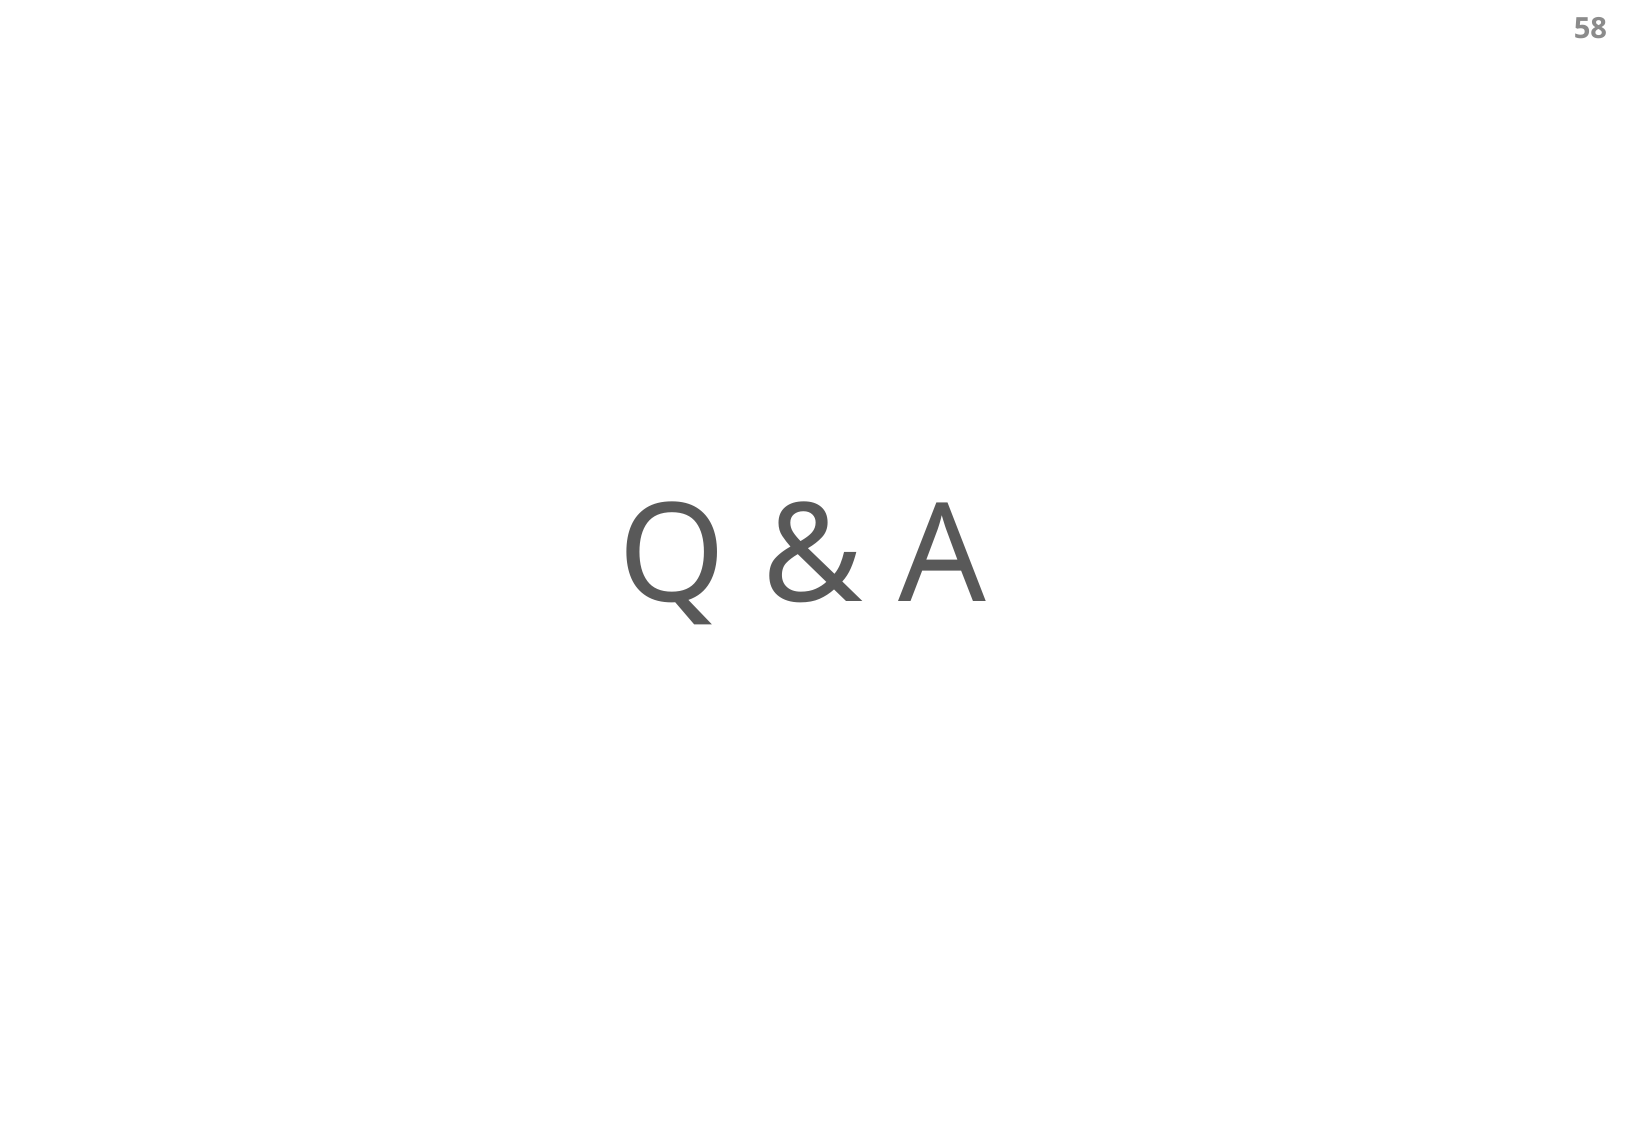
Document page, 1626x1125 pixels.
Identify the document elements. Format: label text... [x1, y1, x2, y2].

text_box Q & A [604, 456, 1002, 636]
